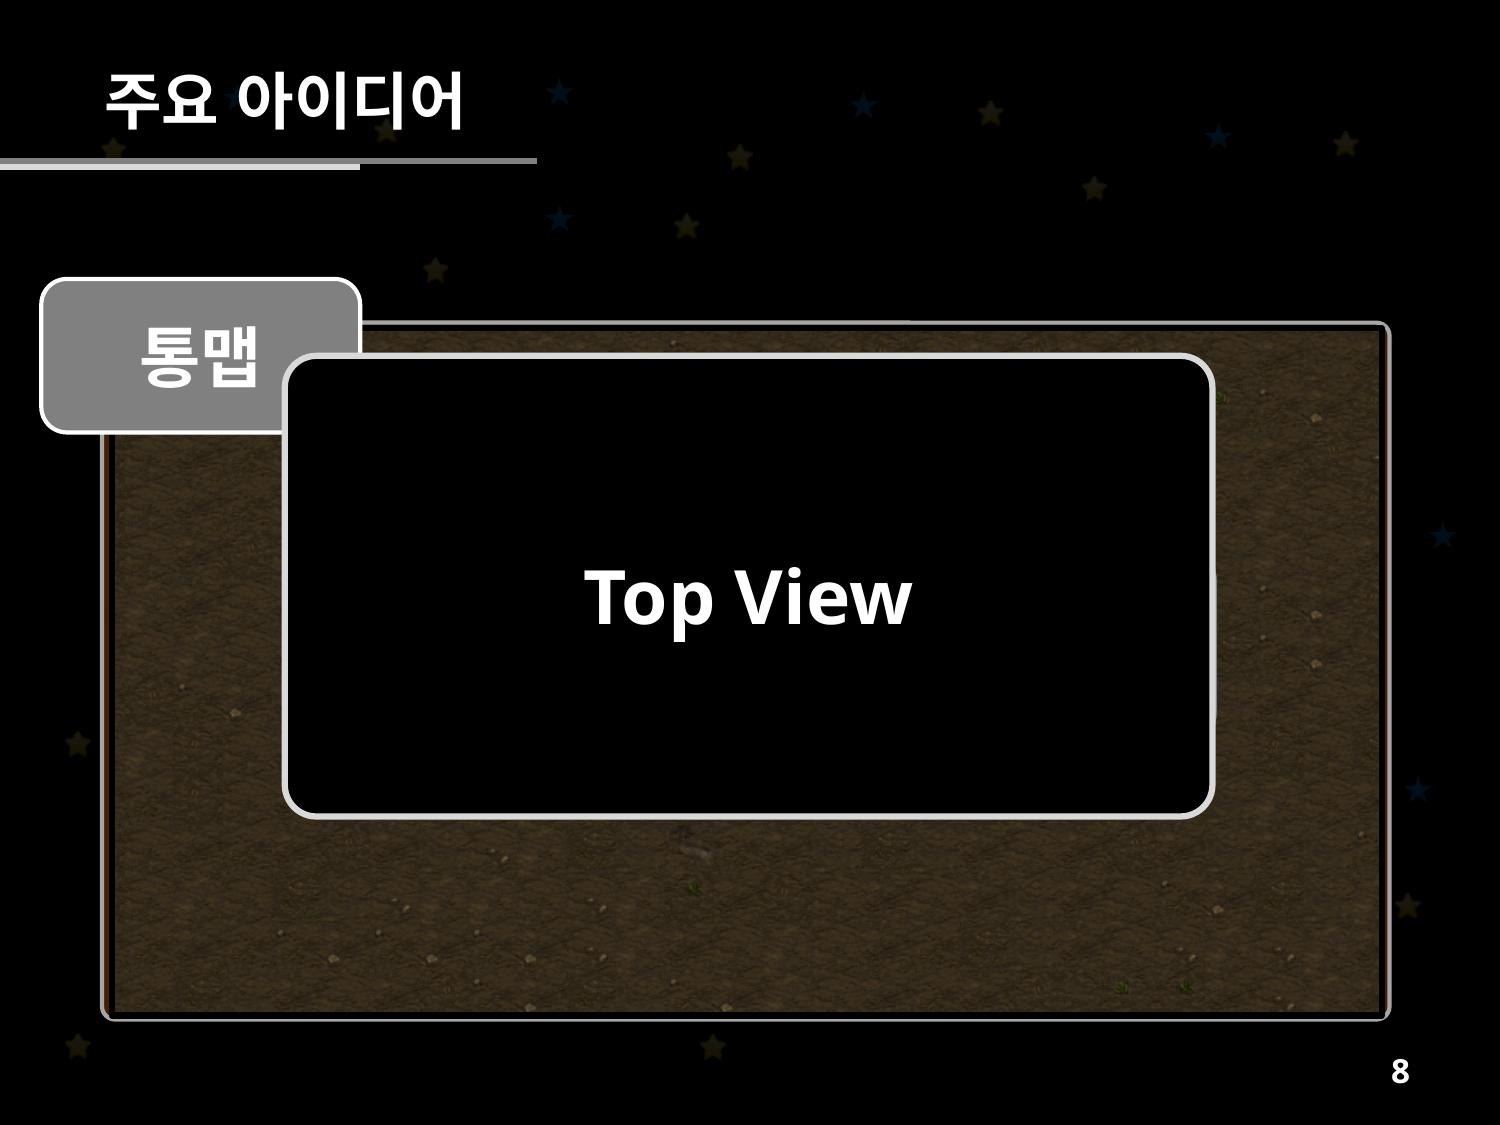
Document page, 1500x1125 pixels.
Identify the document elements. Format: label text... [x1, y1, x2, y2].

text_box 주요 아이디어 [89, 54, 482, 145]
slide_number 7 [1074, 1042, 1425, 1103]
picture [114, 331, 1379, 1013]
text_box [99, 320, 1392, 1022]
text_box 통맵 [39, 276, 363, 435]
